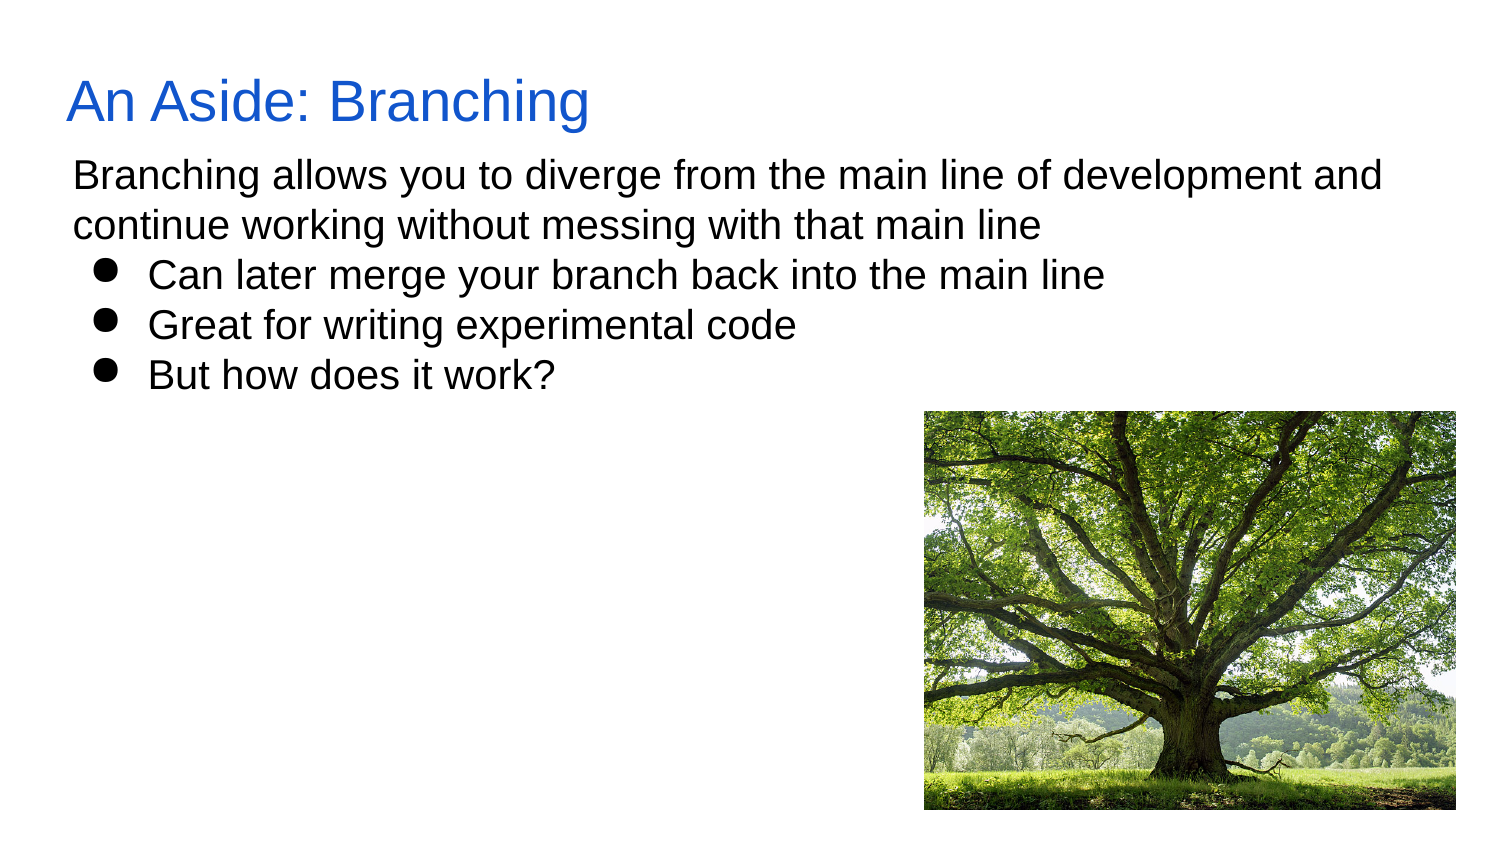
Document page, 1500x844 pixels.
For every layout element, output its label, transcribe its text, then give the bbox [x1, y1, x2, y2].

picture [924, 410, 1456, 810]
title An Aside: Branching [51, 48, 1449, 142]
text_box Branching allows you to diverge from the main line of development and continue working without messing with that main line Can later merge your branch back into the main line Great for writing experimental code But how does it work? [57, 132, 1500, 396]
